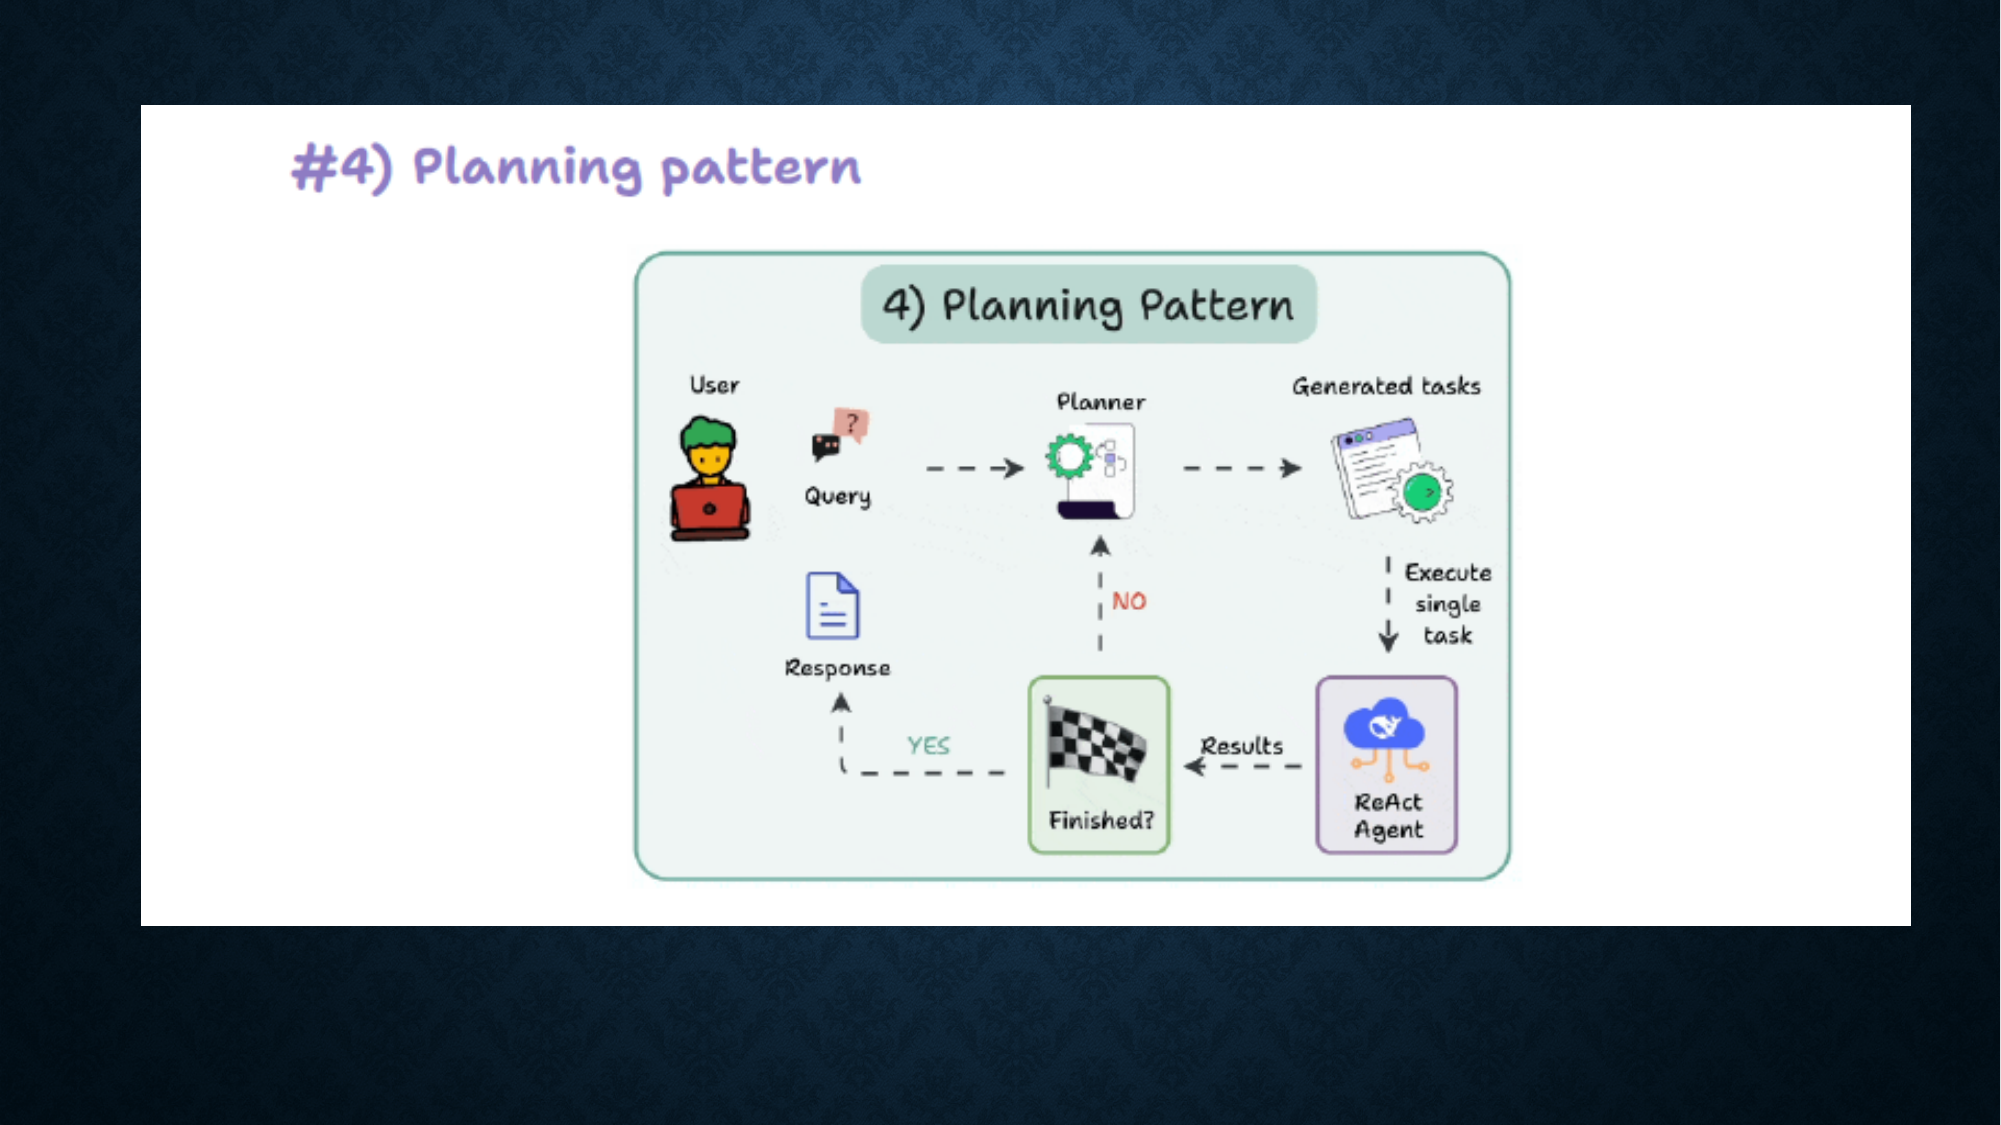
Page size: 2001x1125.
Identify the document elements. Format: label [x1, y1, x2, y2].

picture [141, 104, 1911, 927]
